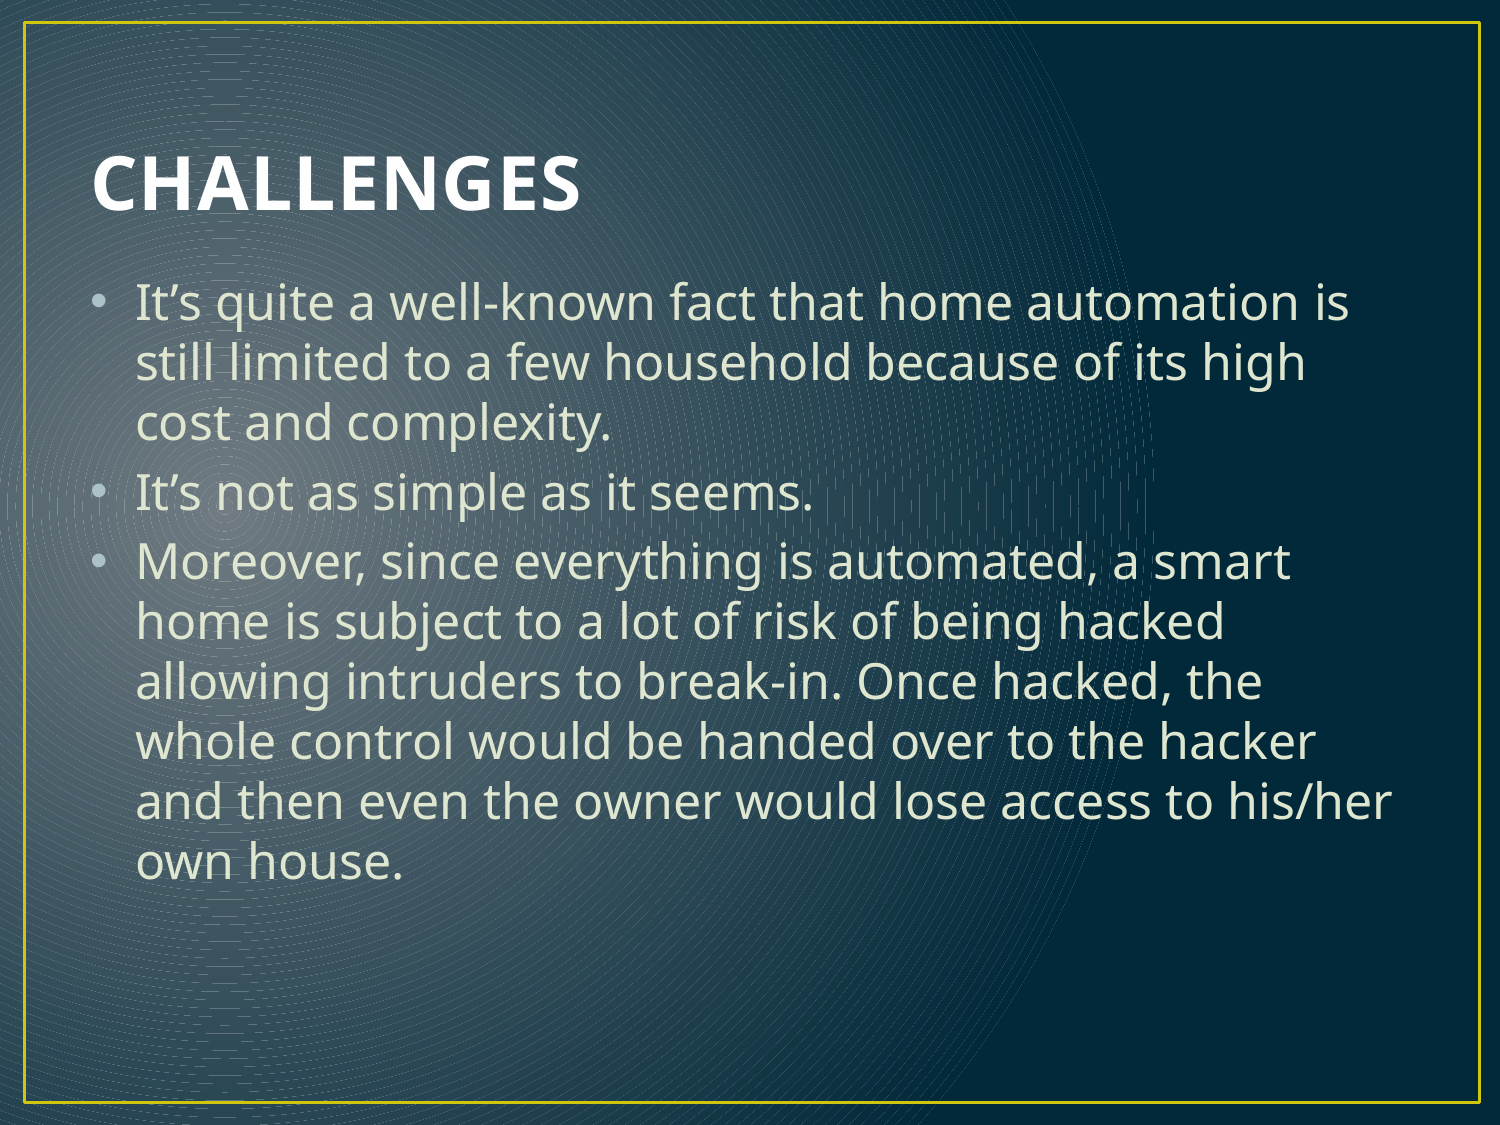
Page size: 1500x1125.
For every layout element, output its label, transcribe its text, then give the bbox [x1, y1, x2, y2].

list It’s quite a well-known fact that home automation is still limited to a few household because of its high cost and complexity. It’s not as simple as it seems. Moreover, since everything is automated, a smart home is subject to a lot of risk of being hacked allowing intruders to break-in. Once hacked, the whole control would be handed over to the hacker and then even the owner would lose access to his/her own house. [75, 262, 1425, 1005]
title CHALLENGES [75, 45, 1425, 233]
